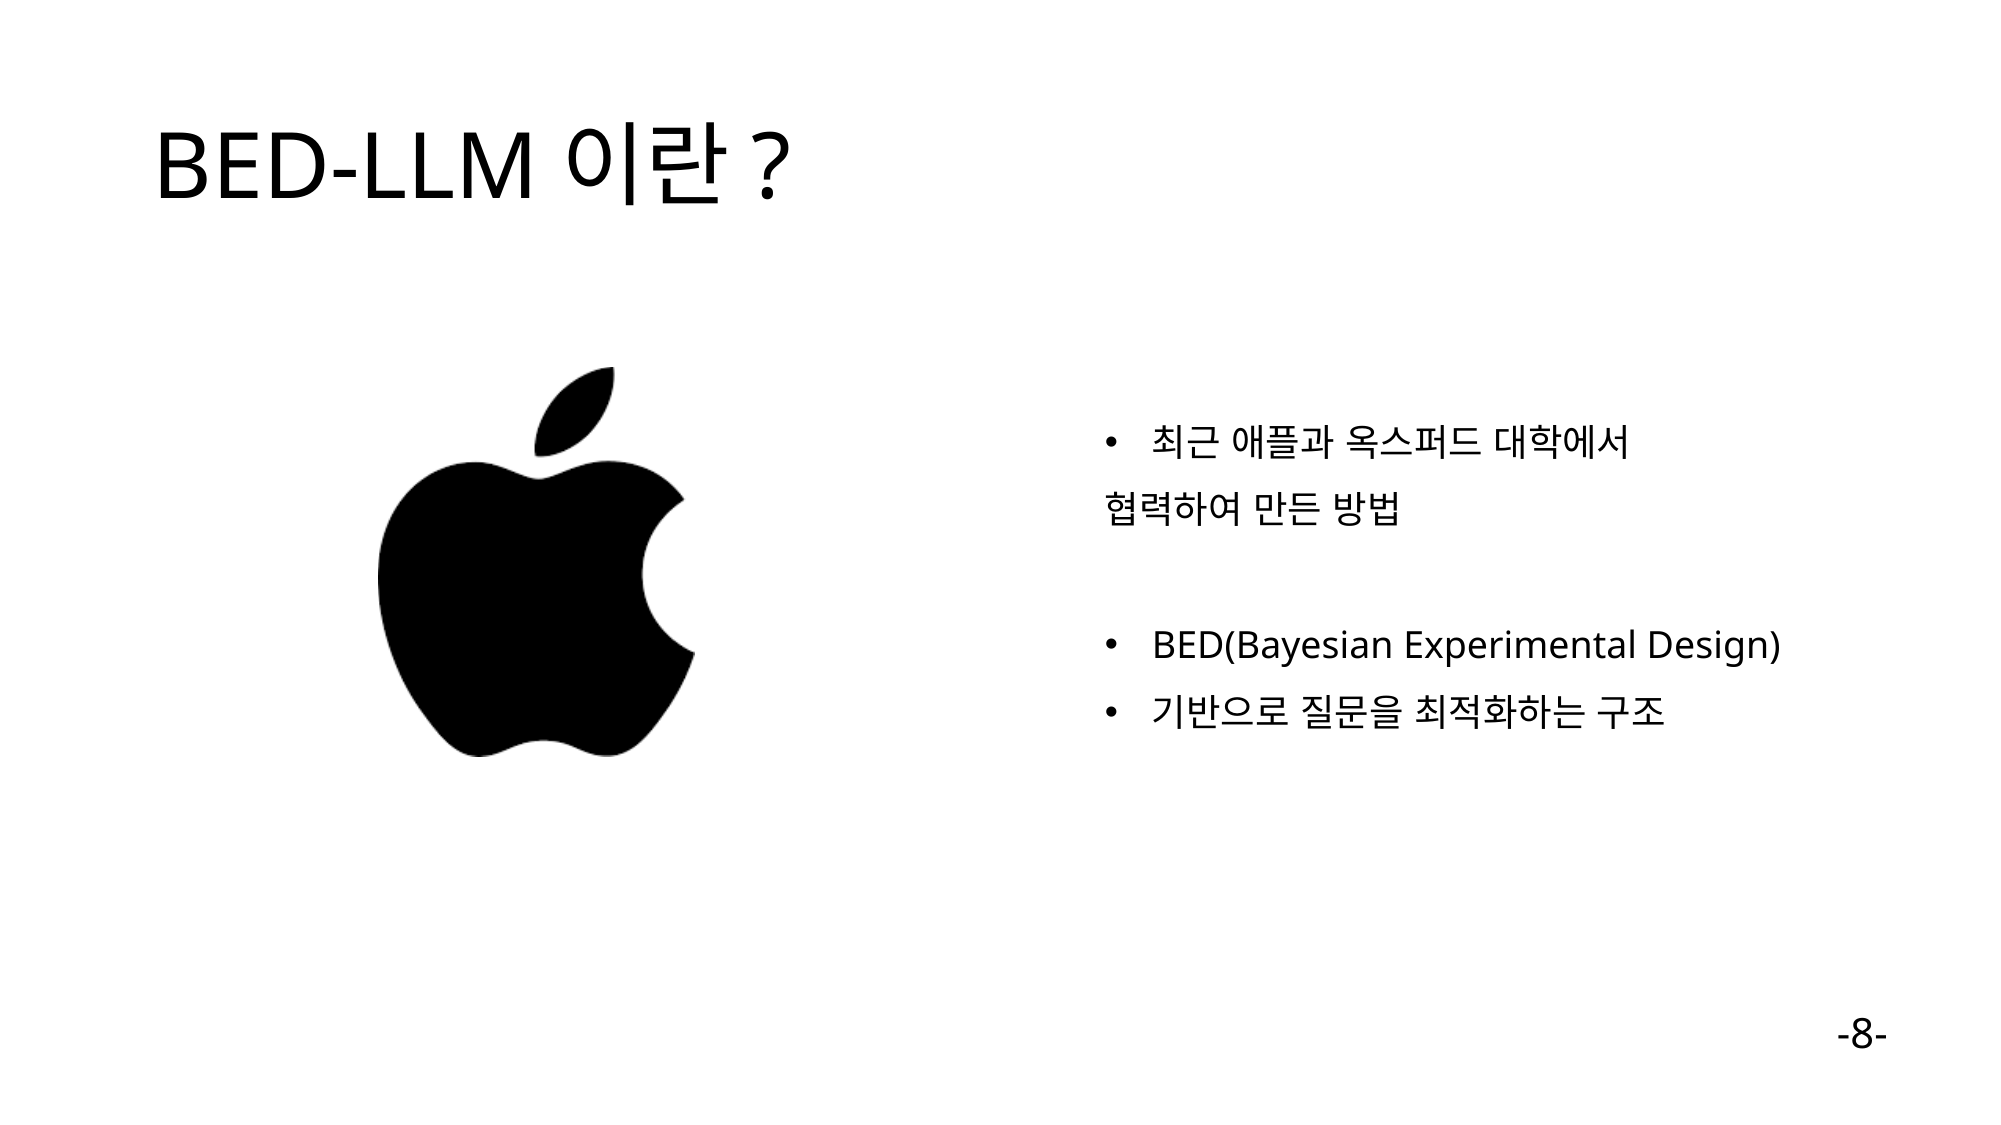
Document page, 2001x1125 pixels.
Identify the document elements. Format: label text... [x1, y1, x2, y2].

title BED-LLM이란? [137, 59, 1863, 278]
text_box 최근 애플과 옥스퍼드 대학에서 협력하여 만든 방법 BED(Bayesian Experimental Design) 기반으로 질문을 최적화하는 구조 [1090, 388, 1796, 742]
text_box -8- [1822, 999, 1903, 1065]
picture [377, 367, 695, 758]
